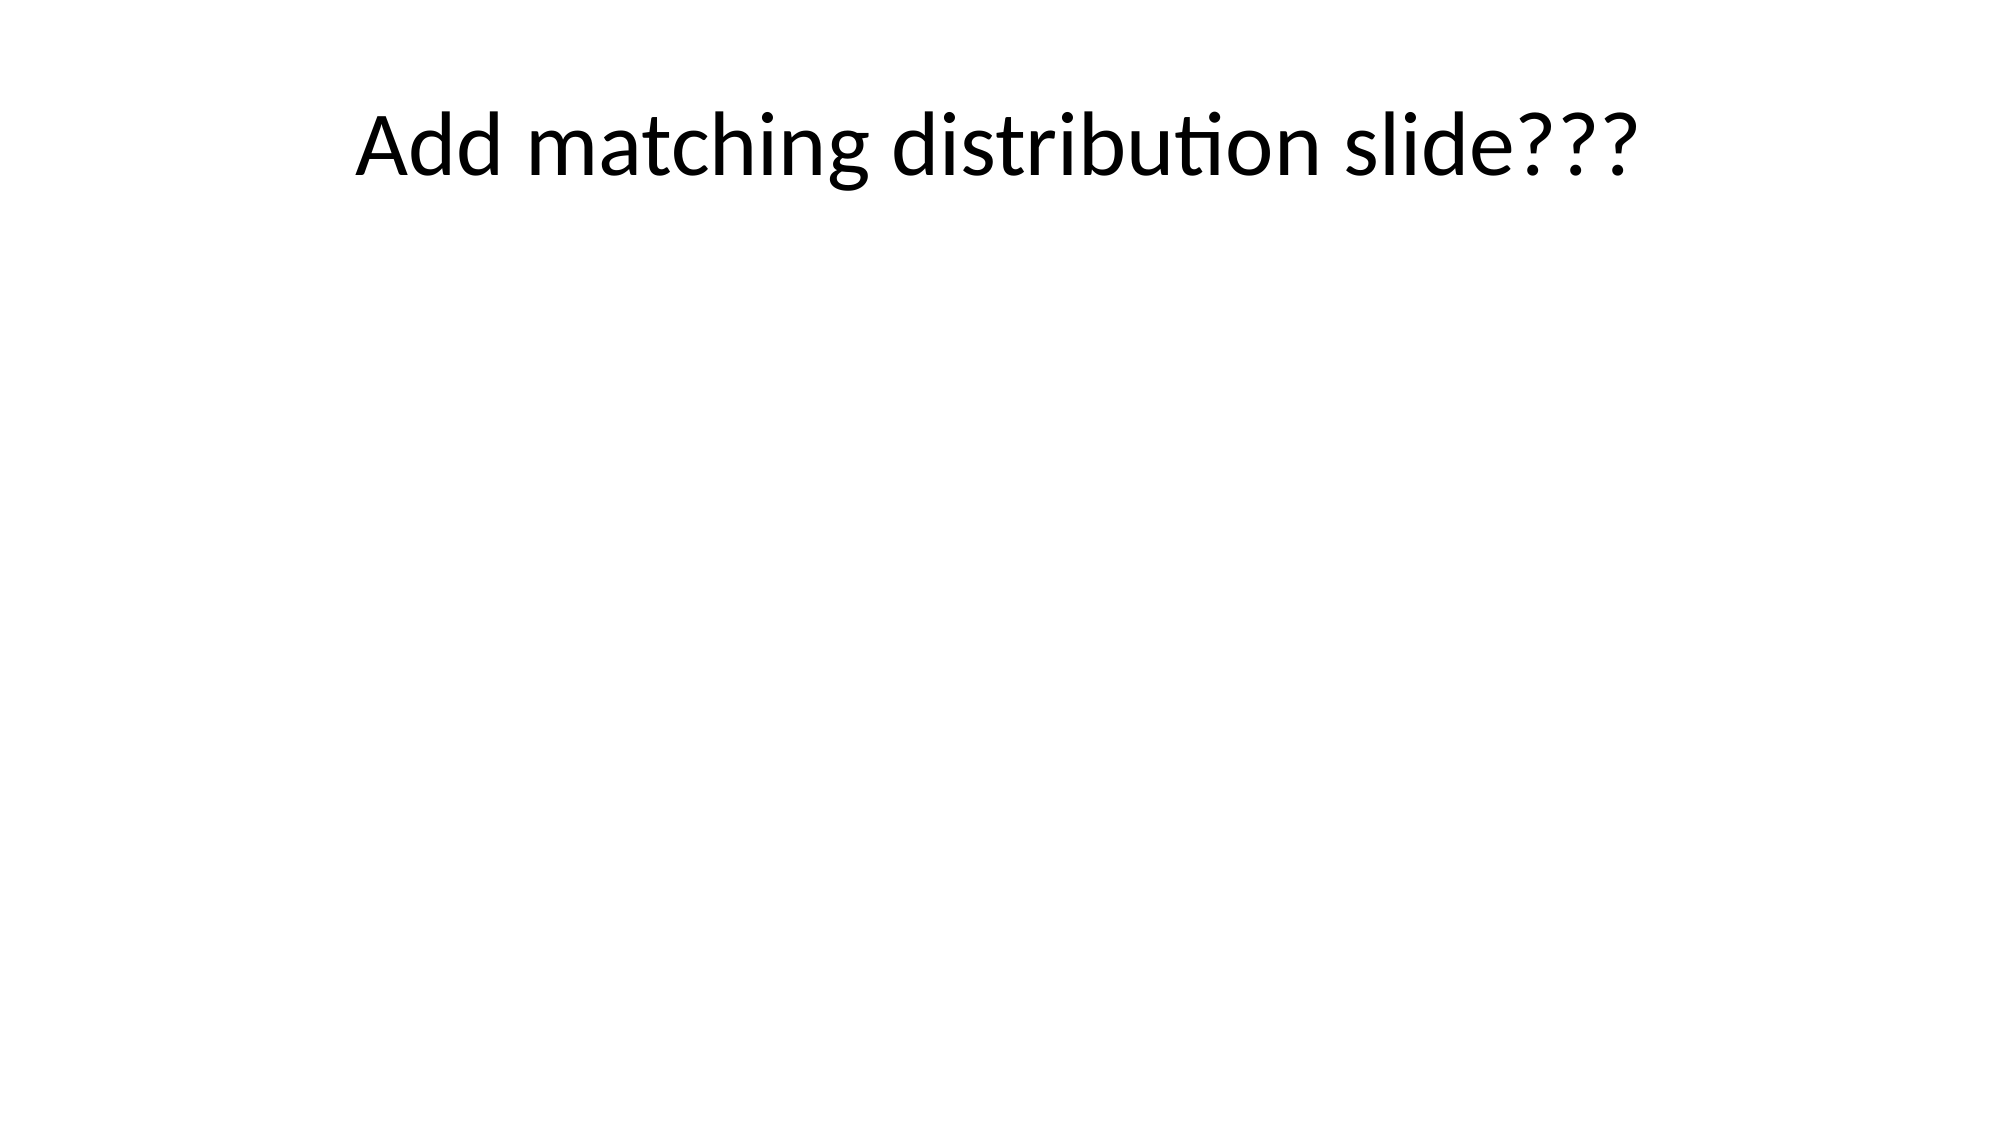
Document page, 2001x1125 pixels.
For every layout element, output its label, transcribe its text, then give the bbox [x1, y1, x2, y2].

title Add matching distribution slide??? [99, 45, 1900, 233]
